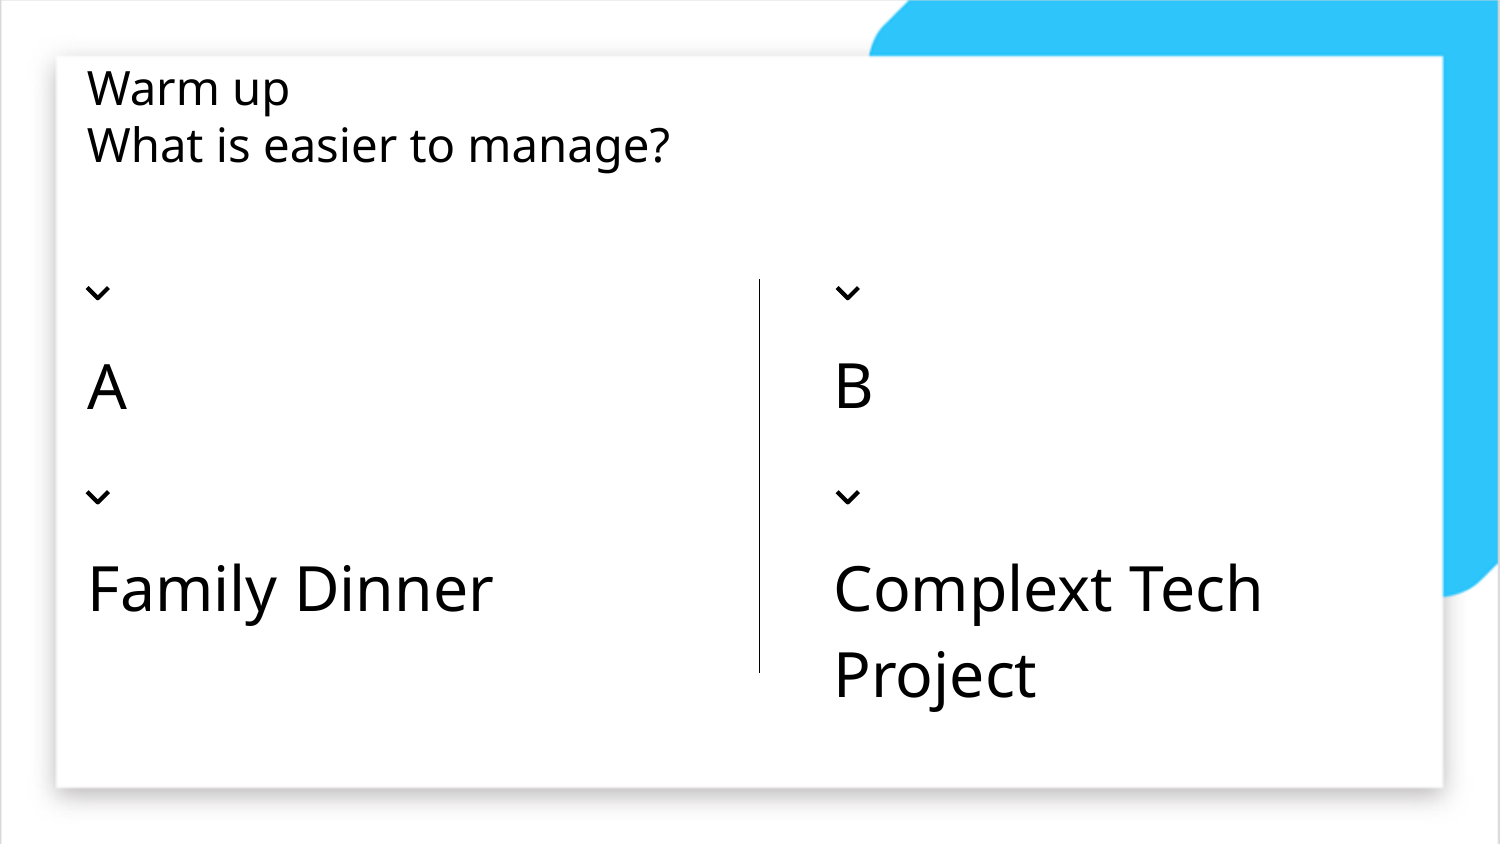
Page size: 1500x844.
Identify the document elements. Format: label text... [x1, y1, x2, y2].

picture [0, 0, 1500, 844]
title Warm up What is easier to manage? [71, 43, 1144, 188]
list Complext Tech Project [818, 522, 1482, 661]
list Family Dinner [72, 522, 682, 661]
list A [72, 320, 682, 459]
list B [818, 319, 1482, 458]
